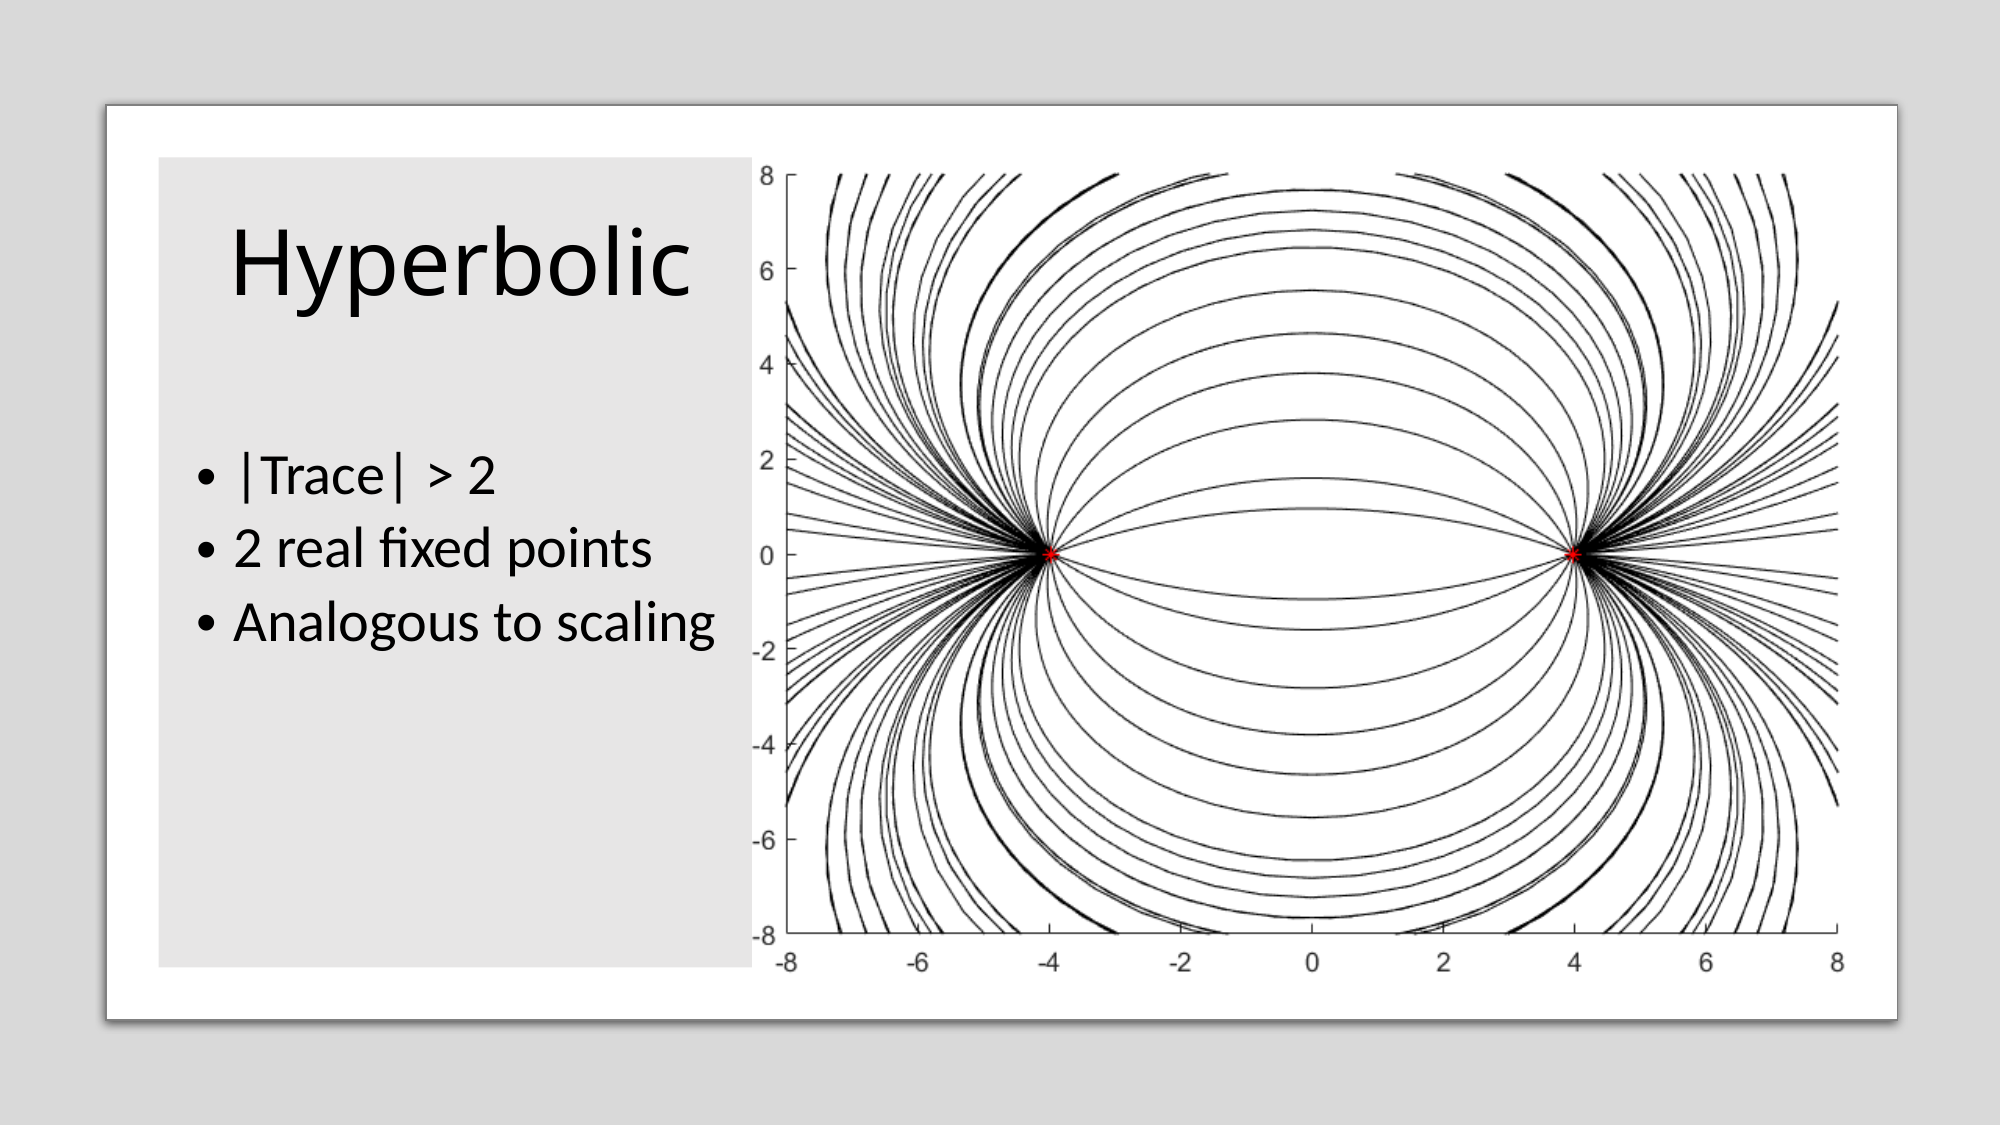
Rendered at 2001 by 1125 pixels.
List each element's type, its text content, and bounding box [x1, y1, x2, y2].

list |Trace| > 2 2 real fixed points Analogous to scaling [181, 445, 752, 968]
text_box [158, 156, 1846, 968]
picture [752, 157, 1846, 978]
text_box [105, 104, 1898, 1021]
title Hyperbolic [168, 157, 752, 375]
text_box [0, 0, 2000, 1125]
